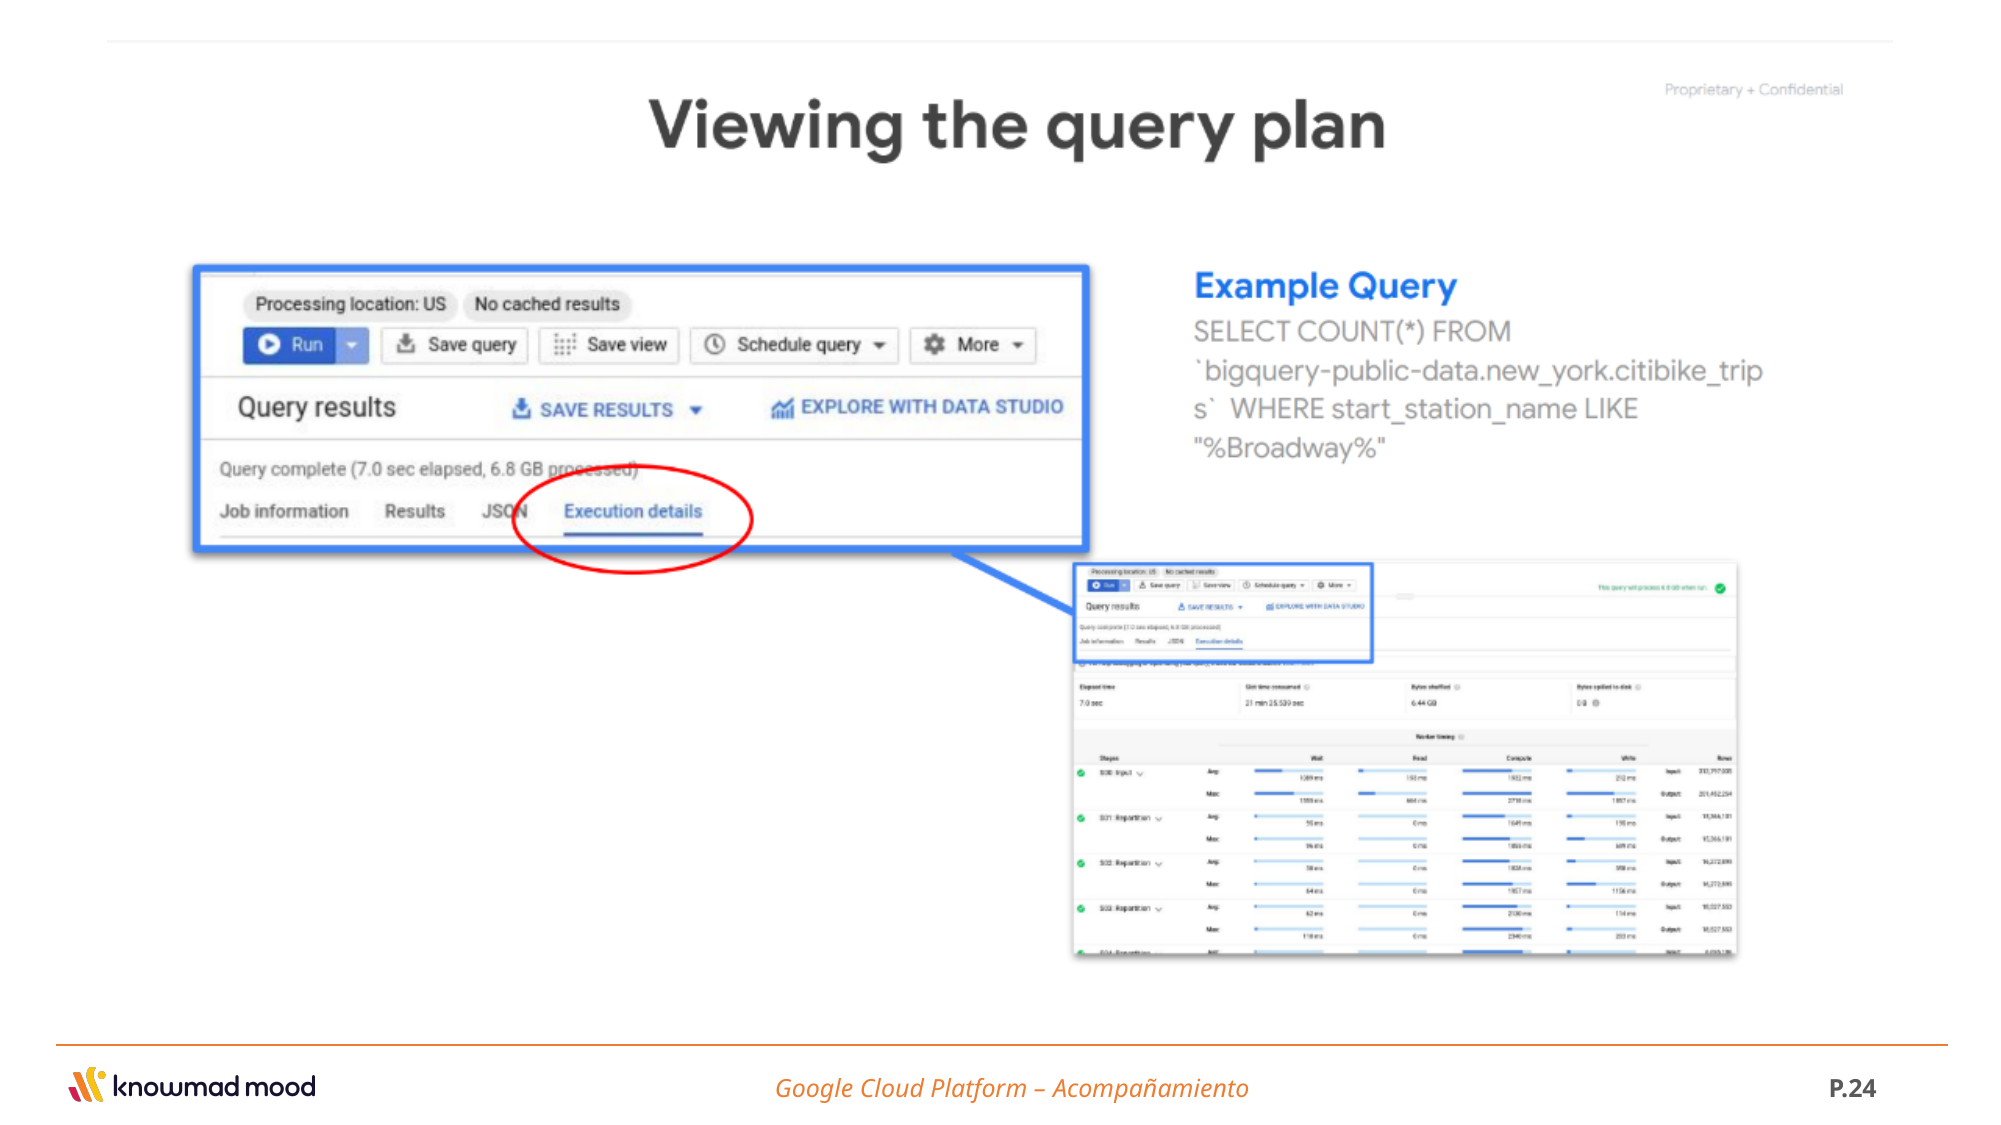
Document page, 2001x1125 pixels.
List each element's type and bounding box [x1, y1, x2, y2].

picture [106, 39, 1894, 1005]
picture [68, 1067, 315, 1102]
